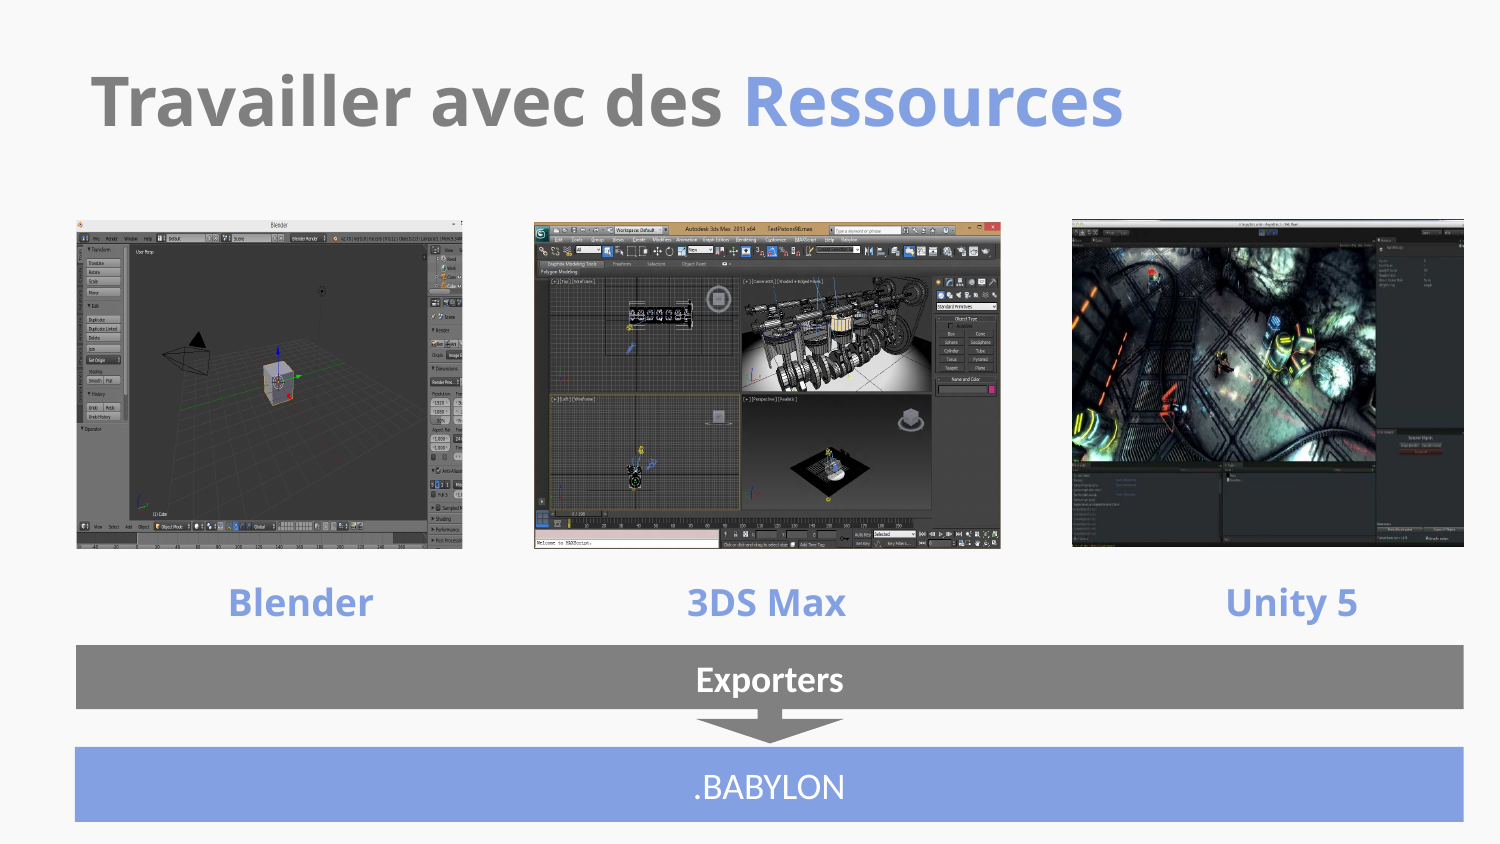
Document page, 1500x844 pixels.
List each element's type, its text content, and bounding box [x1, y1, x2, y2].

text_box .BABYLON [74, 746, 1465, 823]
text_box [533, 221, 1002, 550]
text_box Exporters [75, 644, 1465, 745]
picture [1072, 219, 1464, 547]
text_box Blender [157, 572, 445, 632]
text_box 3DS Max [623, 572, 911, 632]
title Travailler avec des Ressources [75, 33, 1425, 175]
text_box [75, 219, 463, 550]
text_box Unity 5 [1110, 572, 1474, 632]
